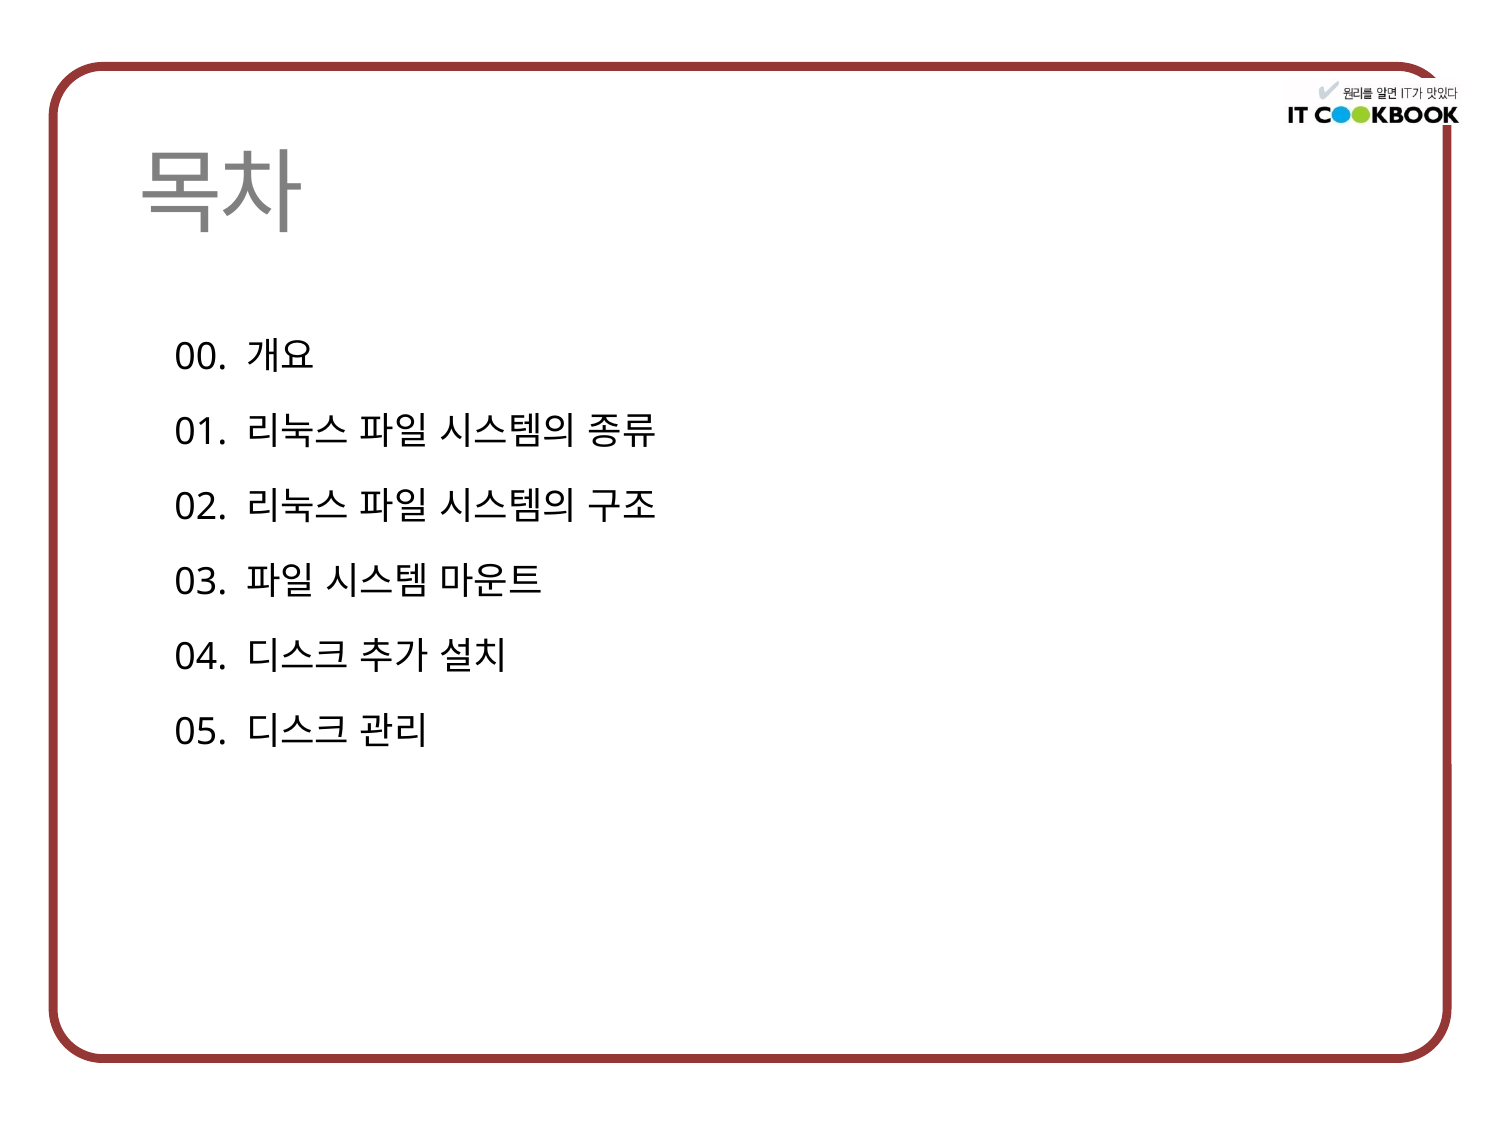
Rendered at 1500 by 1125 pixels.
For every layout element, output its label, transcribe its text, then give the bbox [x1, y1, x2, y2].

picture [1284, 78, 1462, 125]
list 00. 개요 01. 리눅스 파일 시스템의 종류 02. 리눅스 파일 시스템의 구조 03. 파일 시스템 마운트 04. 디스크 추가 설치 05. 디스크 관리 [159, 302, 1318, 977]
